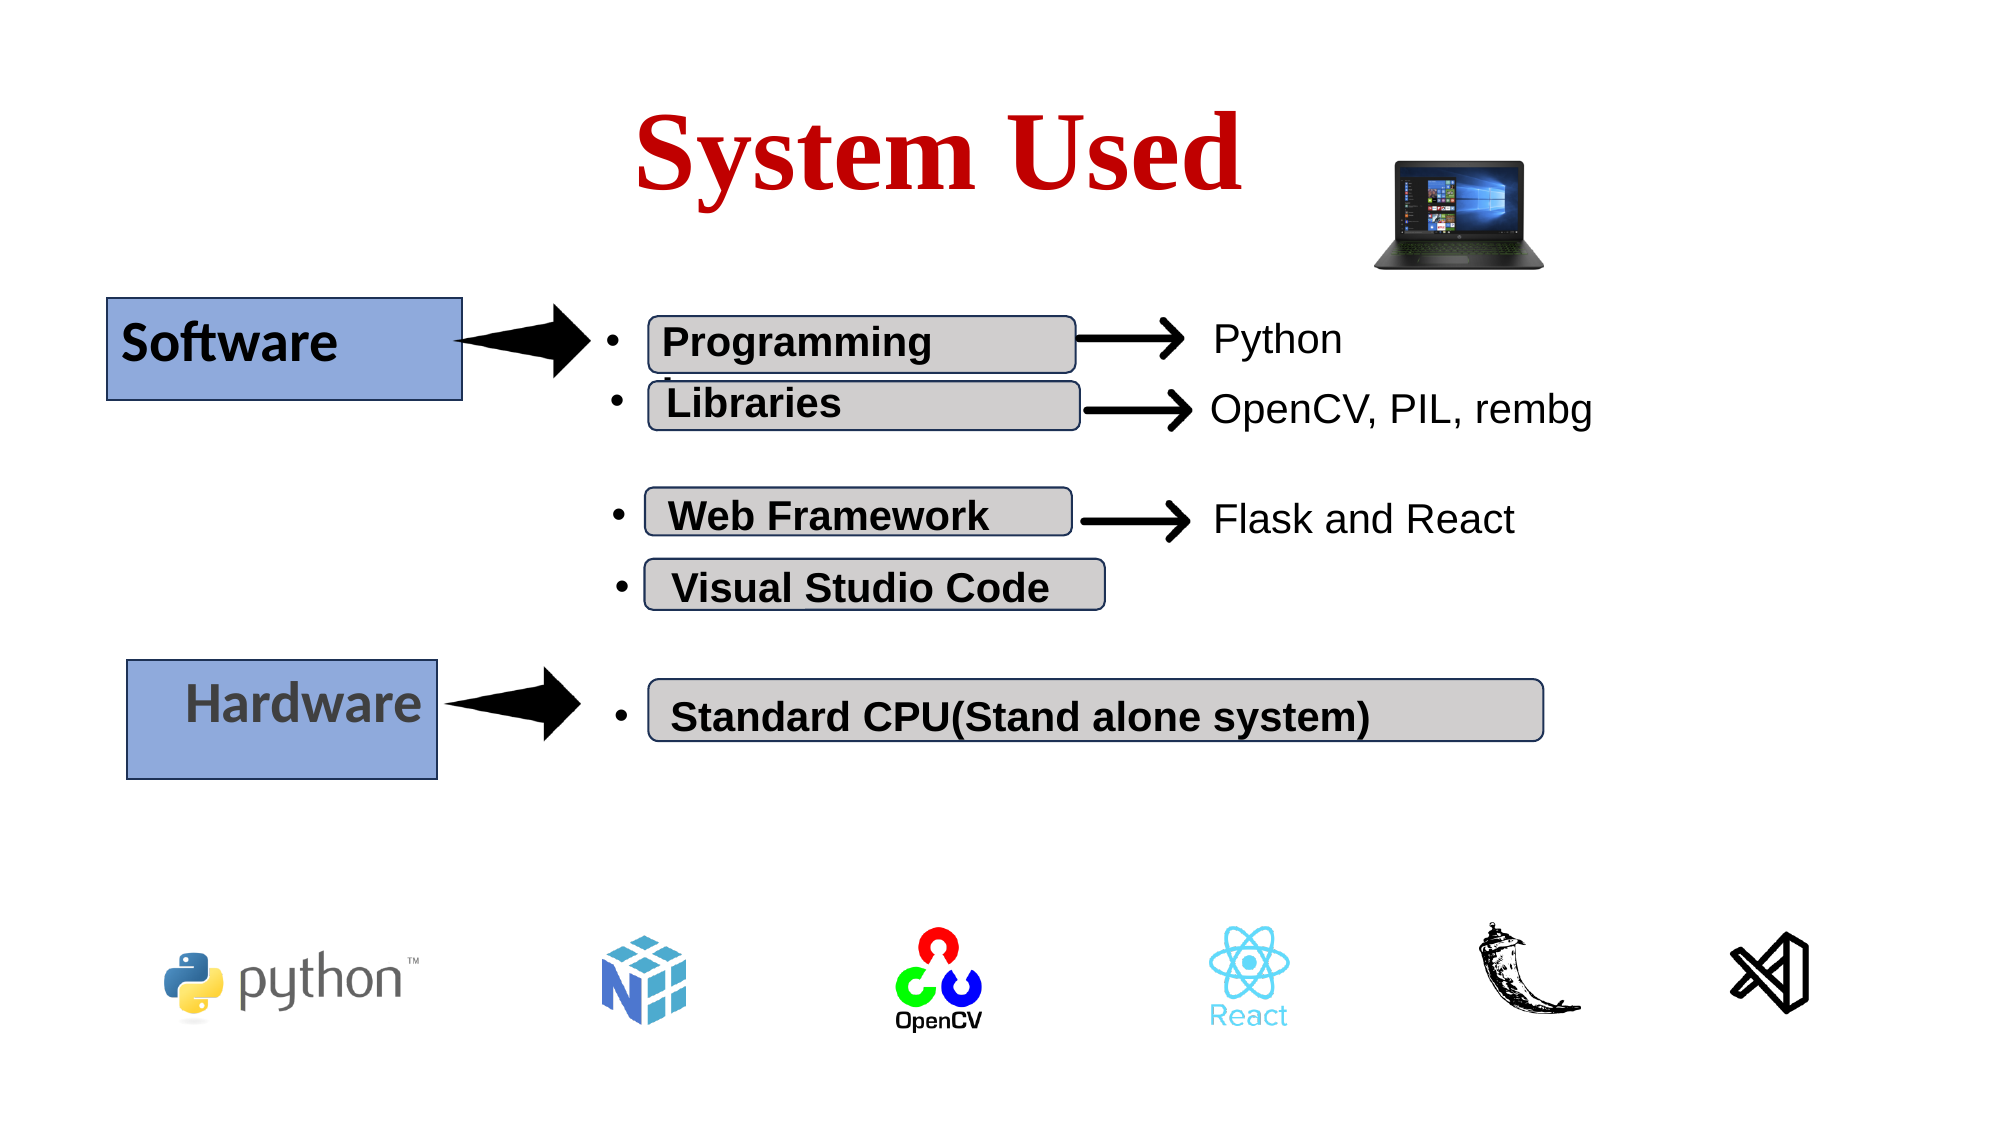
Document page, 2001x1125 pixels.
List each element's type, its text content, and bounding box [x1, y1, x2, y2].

text_box [126, 659, 438, 780]
picture [1720, 922, 1821, 1023]
picture [1198, 924, 1300, 1027]
text_box Standard CPU(Stand alone system) [599, 682, 1527, 748]
picture [436, 628, 587, 779]
text_box Flask and React [1198, 484, 1626, 550]
text_box [106, 297, 446, 401]
text_box Visual Studio Code [600, 553, 1081, 619]
text_box Hardware [170, 664, 429, 762]
picture [1070, 278, 1197, 581]
text_box Libraries [594, 367, 1078, 433]
picture [446, 265, 597, 416]
text_box [650, 678, 1545, 743]
picture [602, 933, 686, 1027]
text_box Python [1198, 304, 1434, 370]
picture [1479, 922, 1581, 1014]
text_box Programming Language [597, 307, 1070, 367]
picture [156, 922, 426, 1053]
picture [895, 927, 982, 1033]
text_box Web Framework [596, 481, 1075, 547]
list Software [106, 303, 414, 401]
picture [1374, 130, 1544, 300]
text_box OpenCV, PIL, rembg [1197, 374, 1659, 440]
title System Used [75, 44, 1801, 262]
text_box [1081, 581, 1106, 611]
